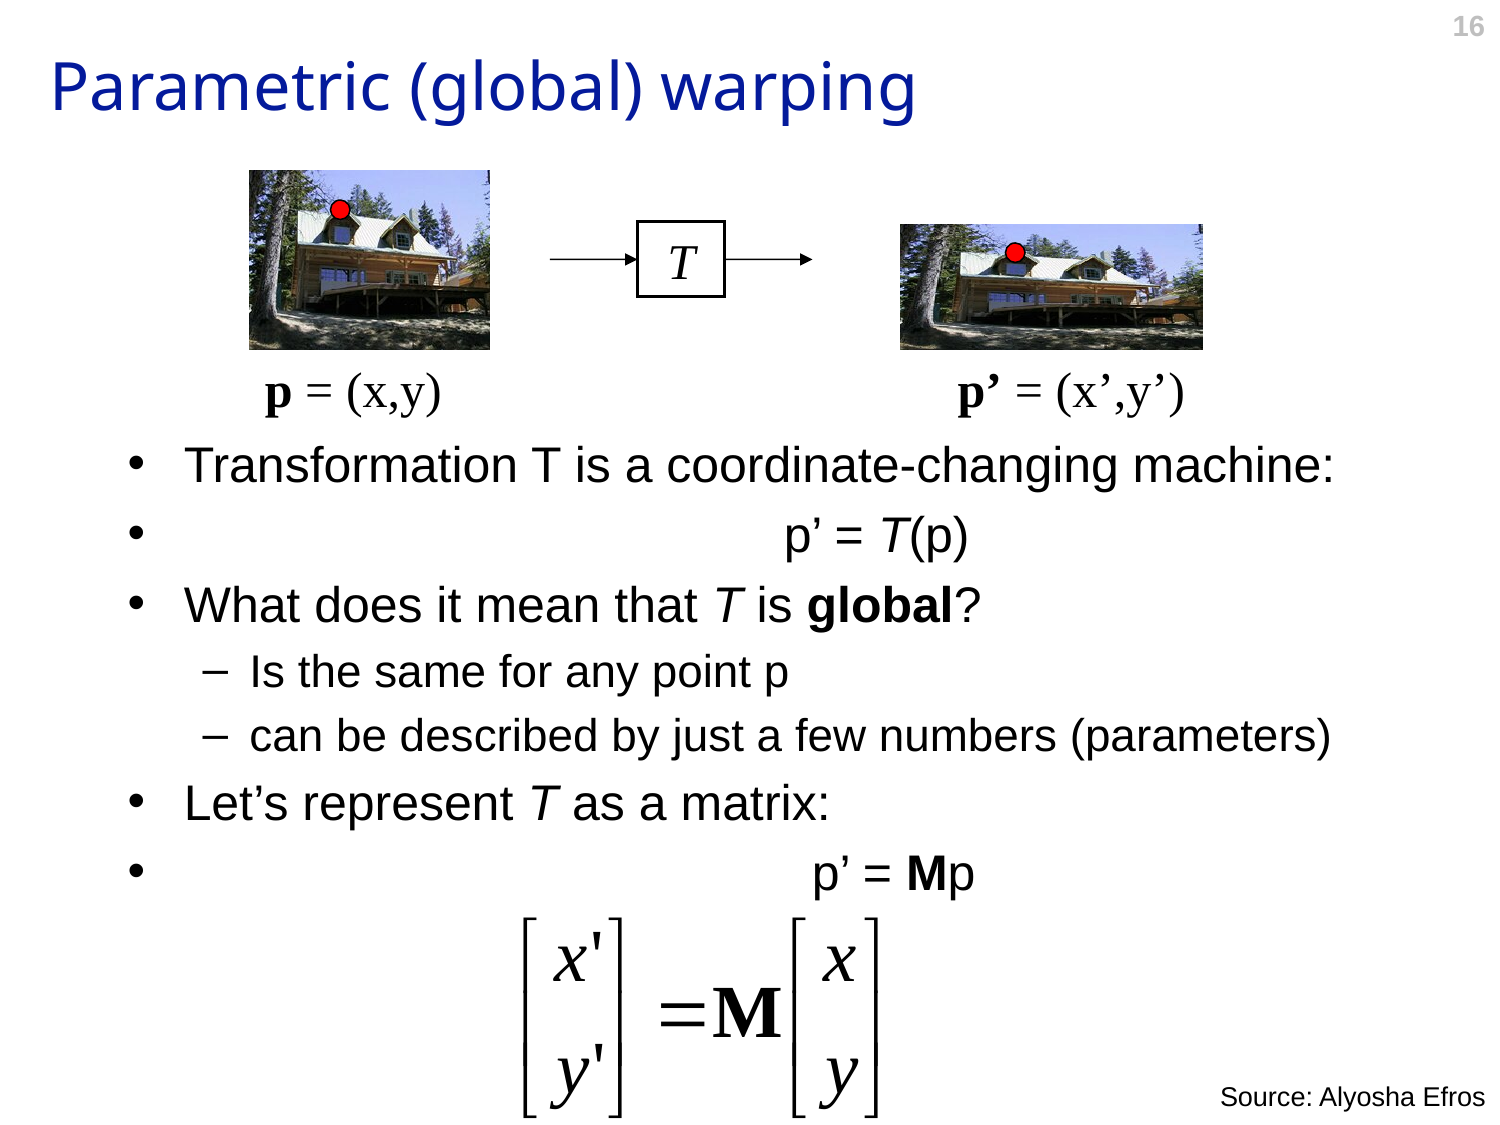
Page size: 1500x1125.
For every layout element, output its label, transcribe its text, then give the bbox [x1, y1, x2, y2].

picture [249, 170, 491, 351]
text_box p’ = (x’,y’) [942, 359, 1200, 425]
list Transformation T is a coordinate-changing machine: p’ = T(p) What does it mean that T is global? Is the same for any point p can be described by just a few numbers (parameters) Let’s represent T as a matrix: p’ = Mp [112, 425, 1388, 938]
text_box Source: Alyosha Efros [1205, 1071, 1500, 1119]
picture [899, 224, 1203, 351]
text_box p = (x,y) [250, 359, 457, 425]
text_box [549, 221, 813, 301]
title Parametric (global) warping [34, 27, 1466, 141]
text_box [505, 899, 906, 1125]
